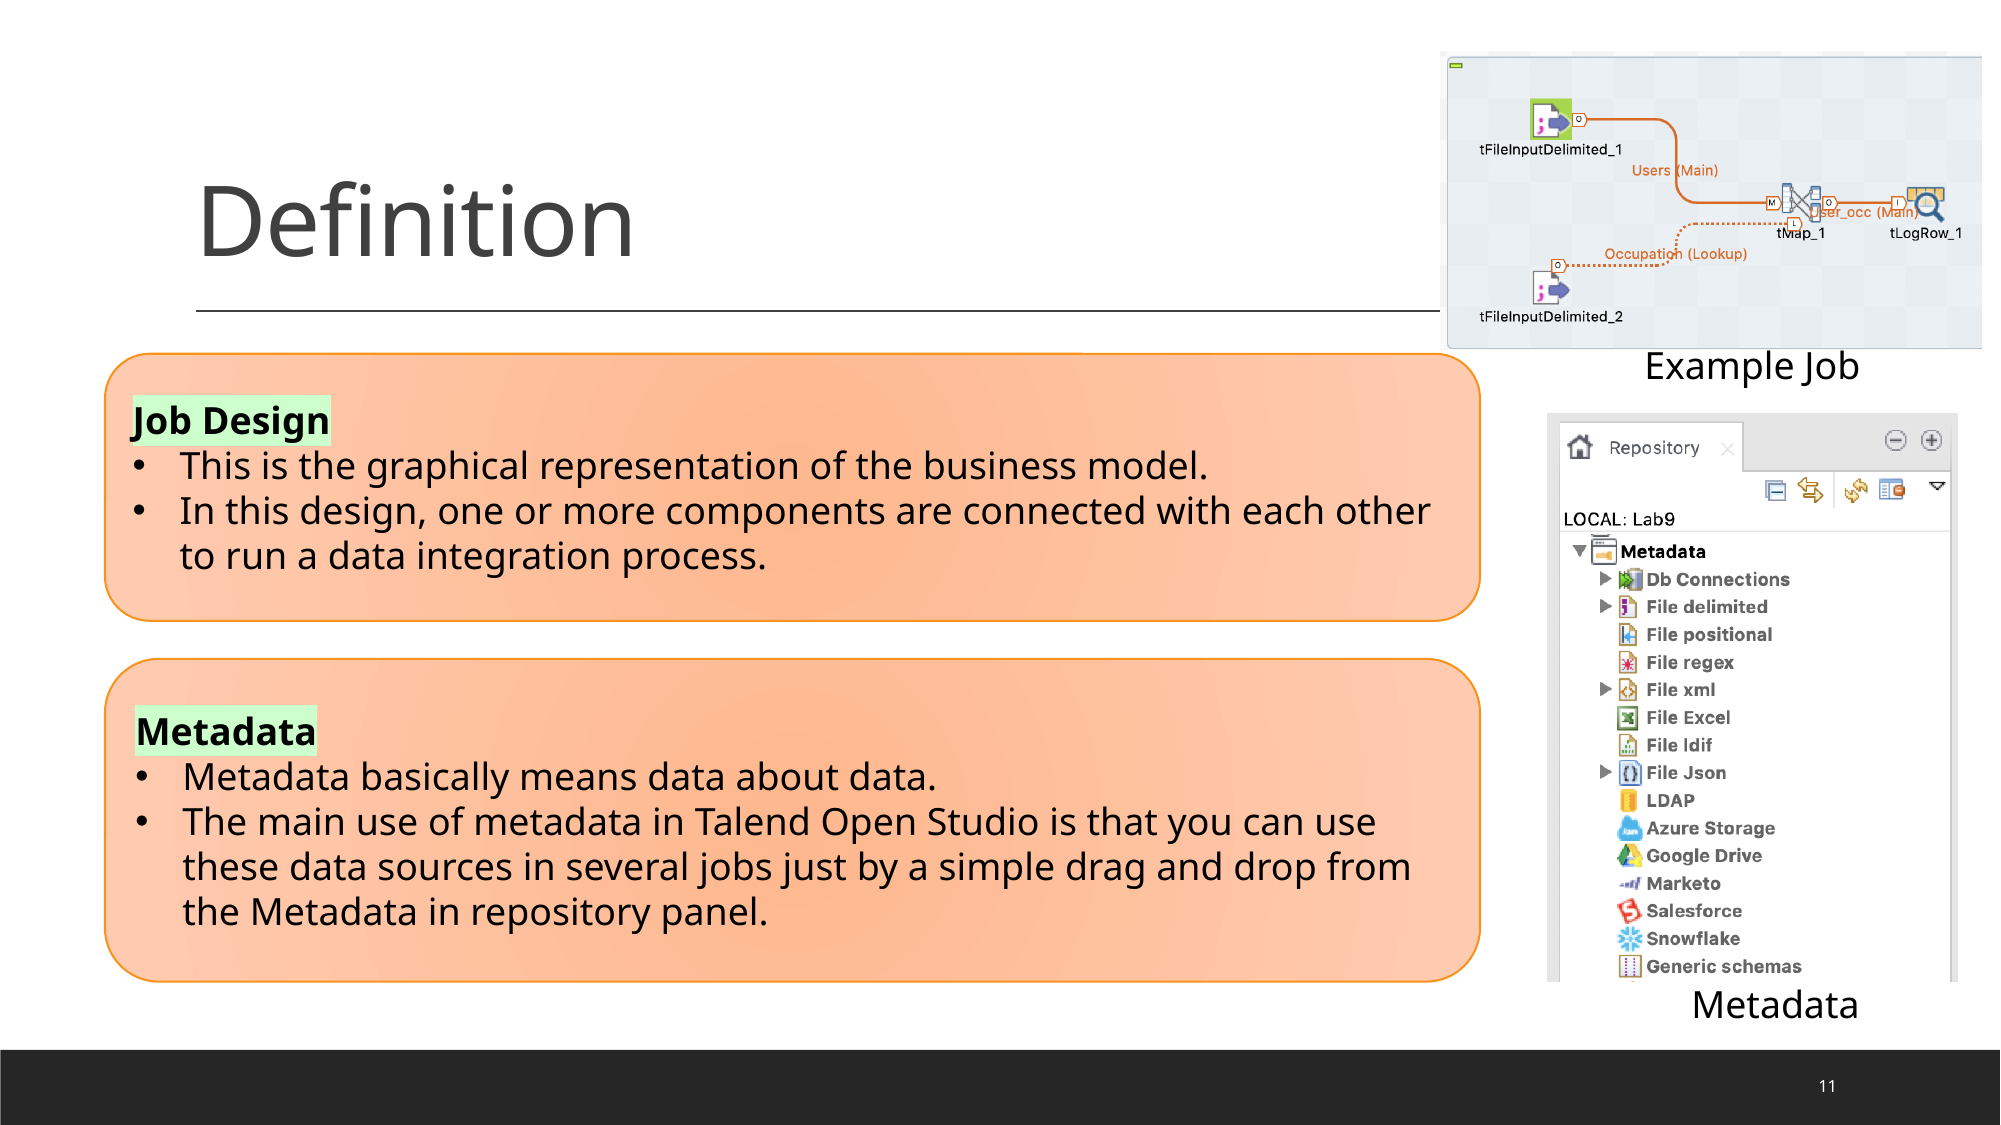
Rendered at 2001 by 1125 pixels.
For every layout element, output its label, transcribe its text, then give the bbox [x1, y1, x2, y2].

picture [1546, 412, 1959, 983]
title Definition [180, 47, 1830, 285]
slide_number 11 [1803, 1057, 1932, 1118]
picture [1440, 50, 1983, 350]
text_box Job Design This is the graphical representation of the business model. In this design, one or more components are connected with each other to run a data integration process. [103, 352, 1482, 622]
text_box Metadata [1676, 990, 1875, 1034]
text_box Metadata Metadata basically means data about data. The main use of metadata in Talend Open Studio is that you can use these data sources in several jobs just by a simple drag and drop from the Metadata in repository panel. [103, 657, 1482, 983]
text_box Example Job [1629, 358, 1876, 395]
